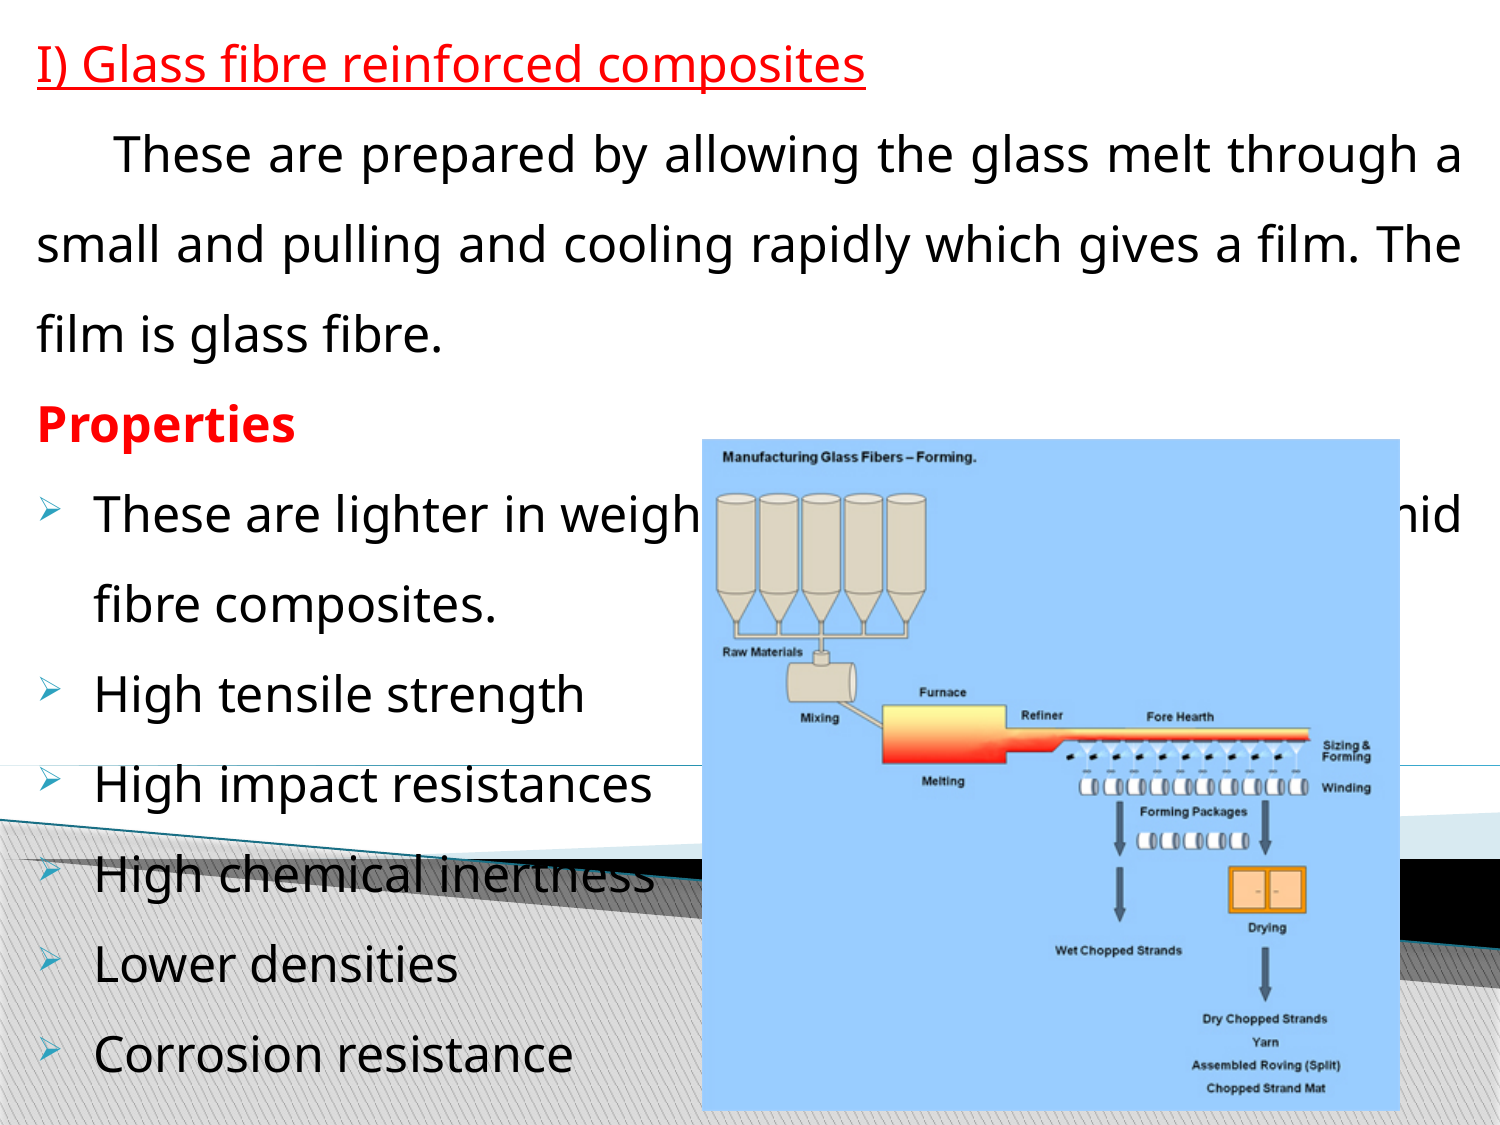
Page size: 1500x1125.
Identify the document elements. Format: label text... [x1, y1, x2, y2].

picture [5, 439, 1500, 1111]
subtitle I) Glass fibre reinforced composites These are prepared by allowing the glass melt through a small and pulling and cooling rapidly which gives a film. The film is glass fibre. Properties These are lighter in weight but slightly higher than aramid fibre composites. High tensile strength High impact resistances High chemical inertness Lower densities Corrosion resistance In expensive( Low cost), [29, 0, 1483, 858]
